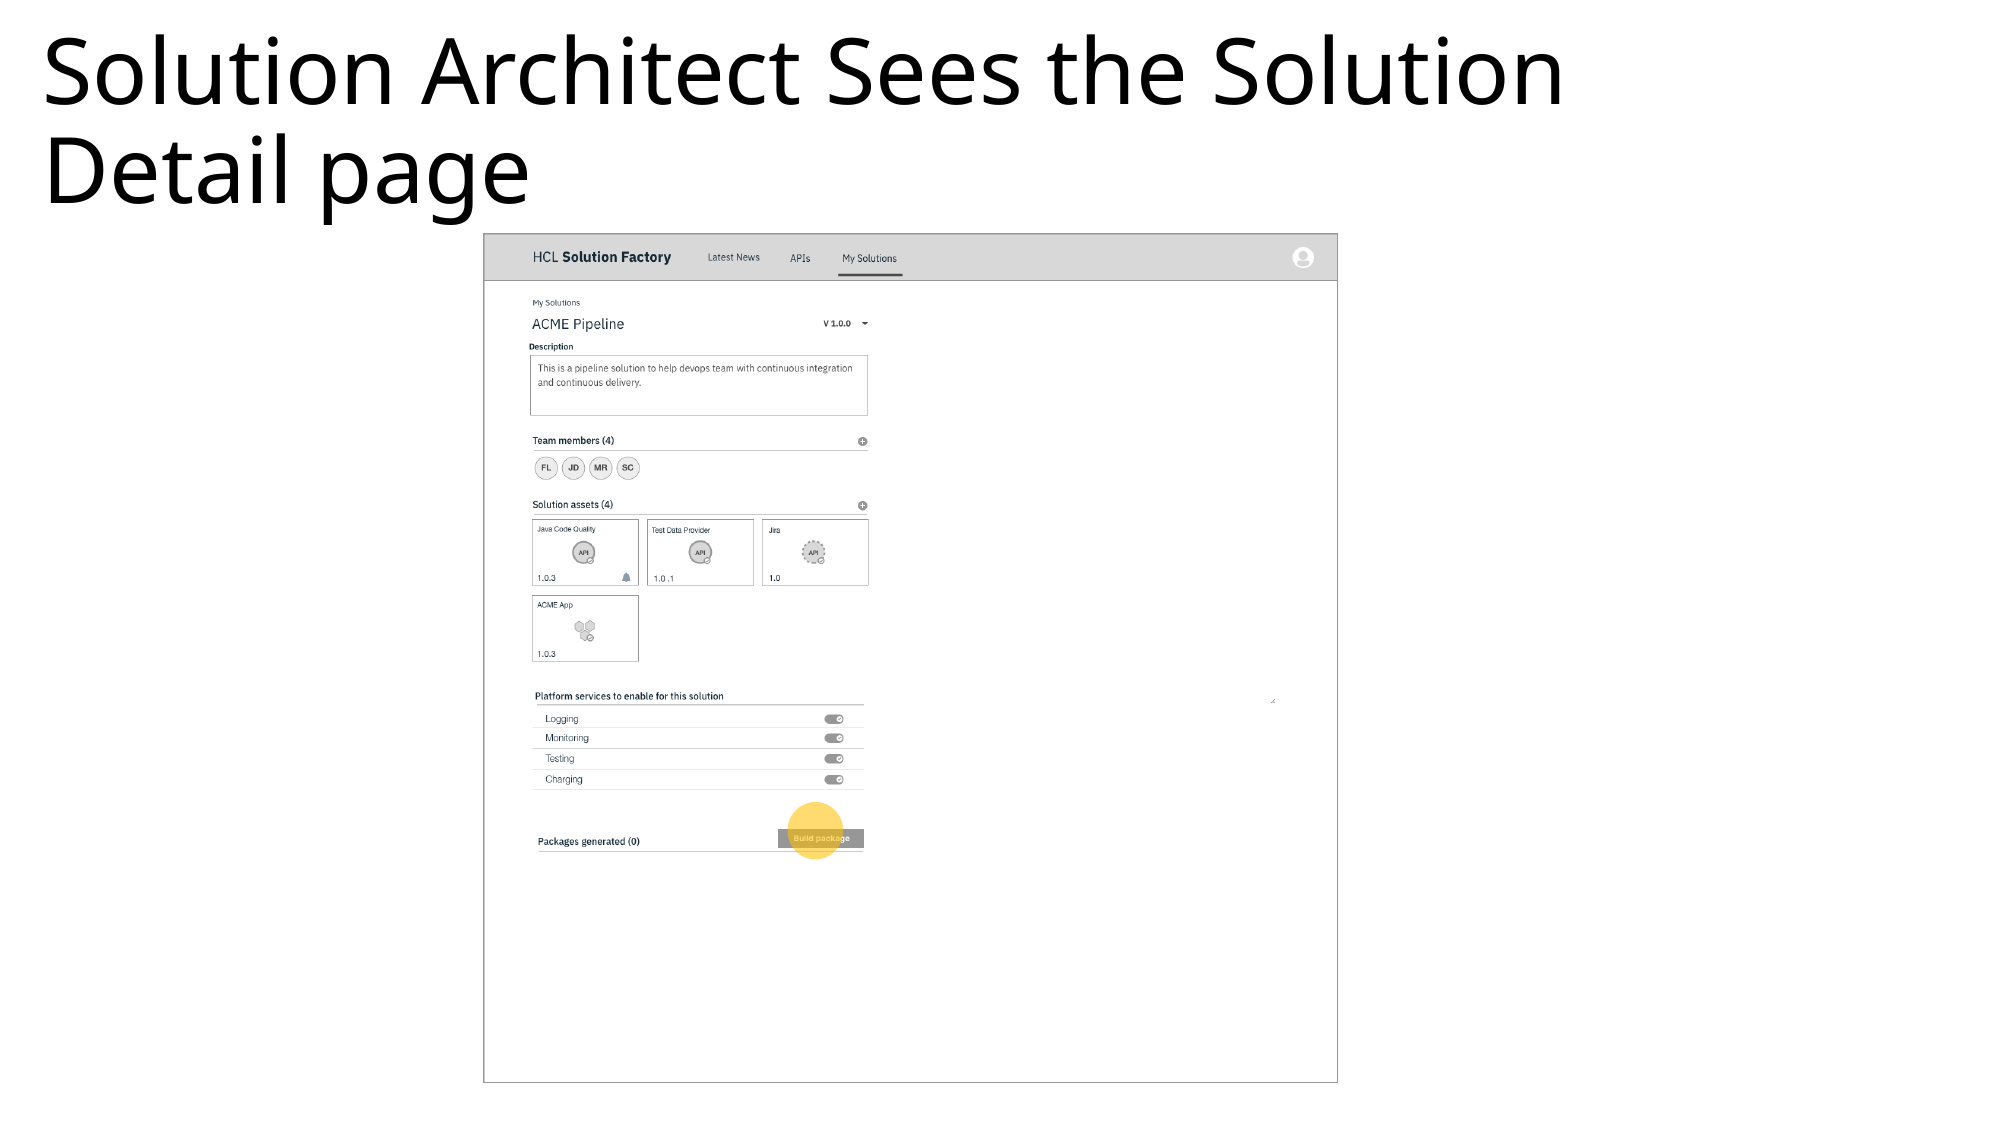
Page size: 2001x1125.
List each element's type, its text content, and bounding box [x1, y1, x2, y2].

title Solution Architect Sees the Solution Detail page [27, 15, 1858, 234]
picture [483, 233, 1338, 1083]
